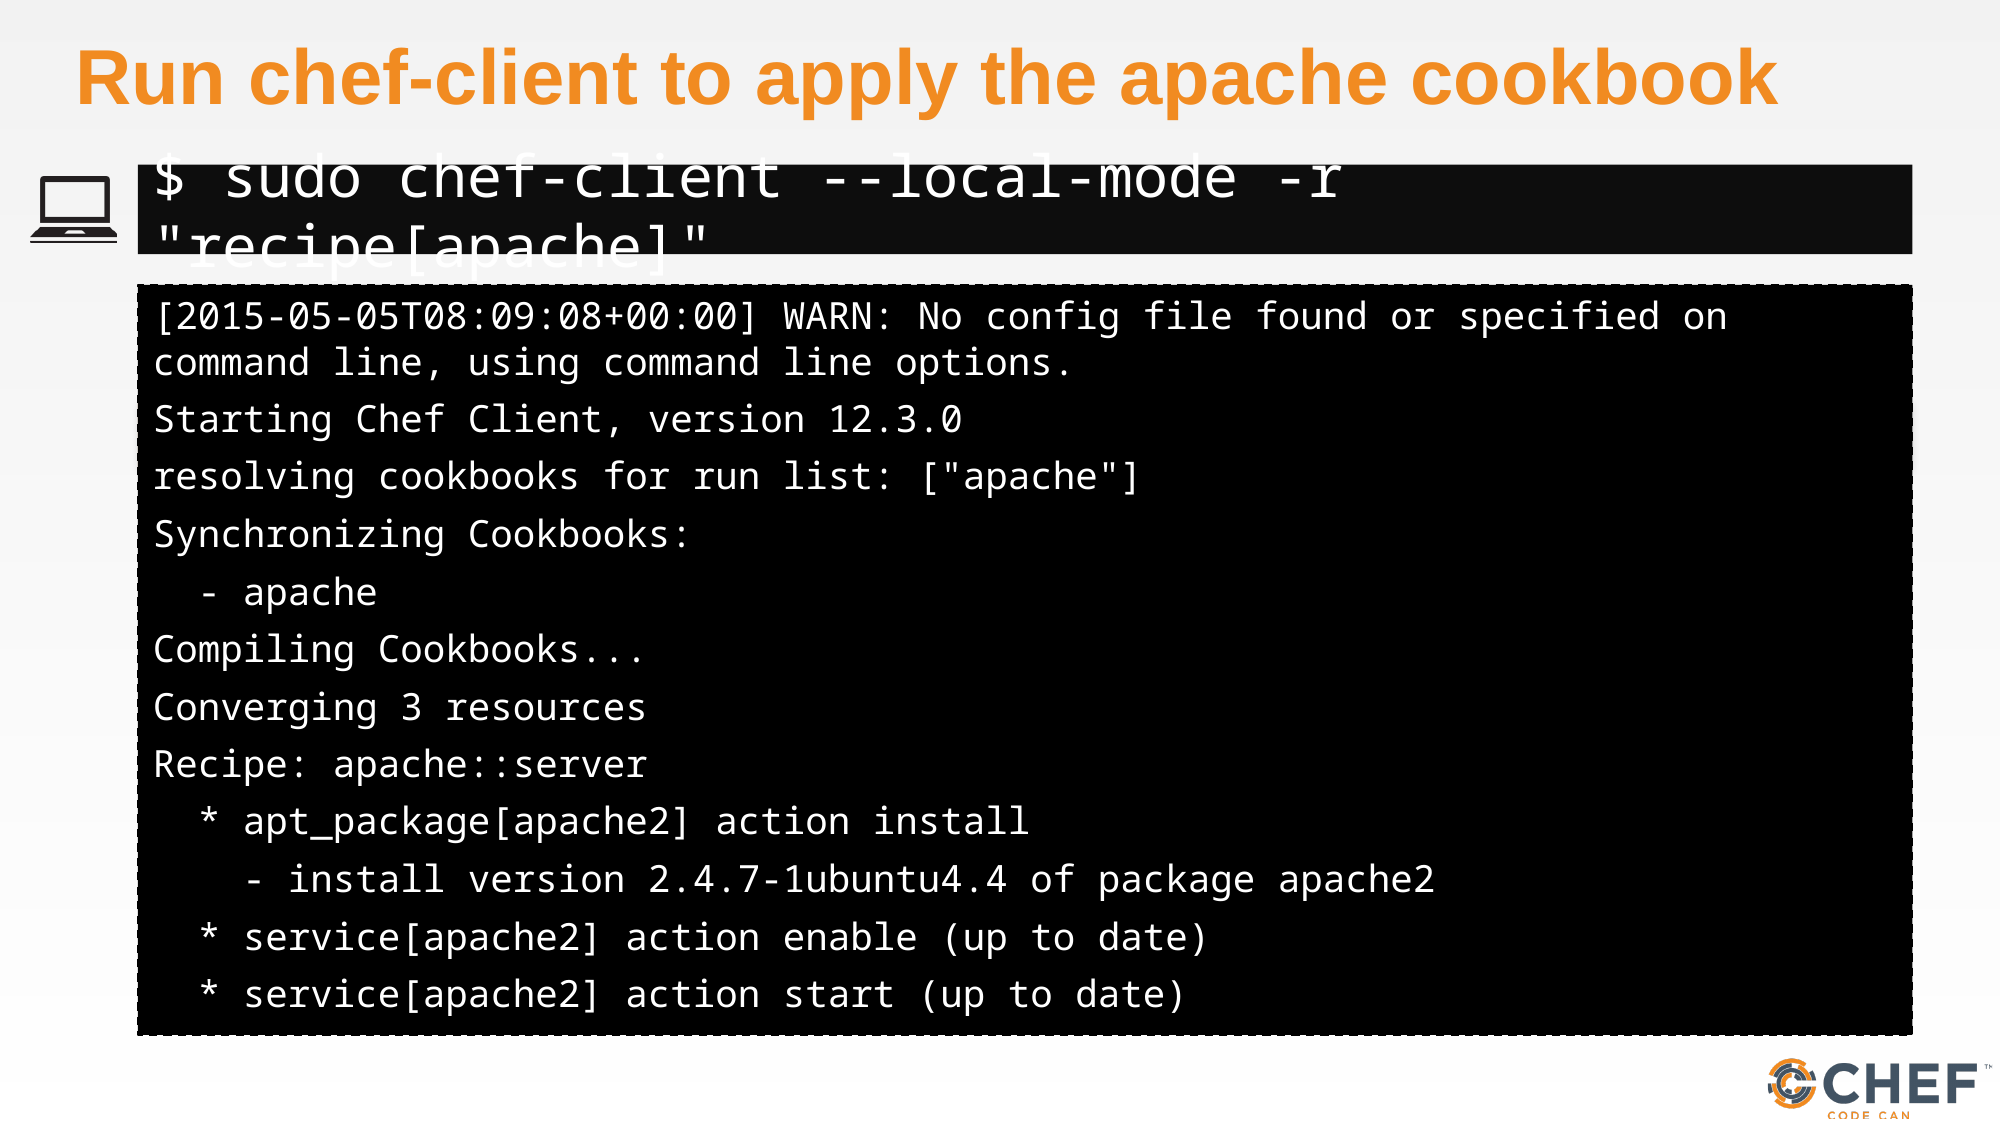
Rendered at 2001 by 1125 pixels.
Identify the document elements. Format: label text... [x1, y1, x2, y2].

list $ sudo chef-client --local-mode -r "recipe[apache]" [137, 164, 1913, 255]
list [2015-05-05T08:09:08+00:00] WARN: No config file found or specified on command line, using command line options. Starting Chef Client, version 12.3.0 resolving cookbooks for run list: ["apache"] Synchronizing Cookbooks: - apache Compiling Cookbooks... Converging 3 resources Recipe: apache::server * apt_package[apache2] action install - install version 2.4.7-1ubuntu4.4 of package apache2 * service[apache2] action enable (up to date) * service[apache2] action start (up to date) [137, 284, 1913, 1036]
title Run chef-client to apply the apache cookbook [75, 37, 1913, 140]
